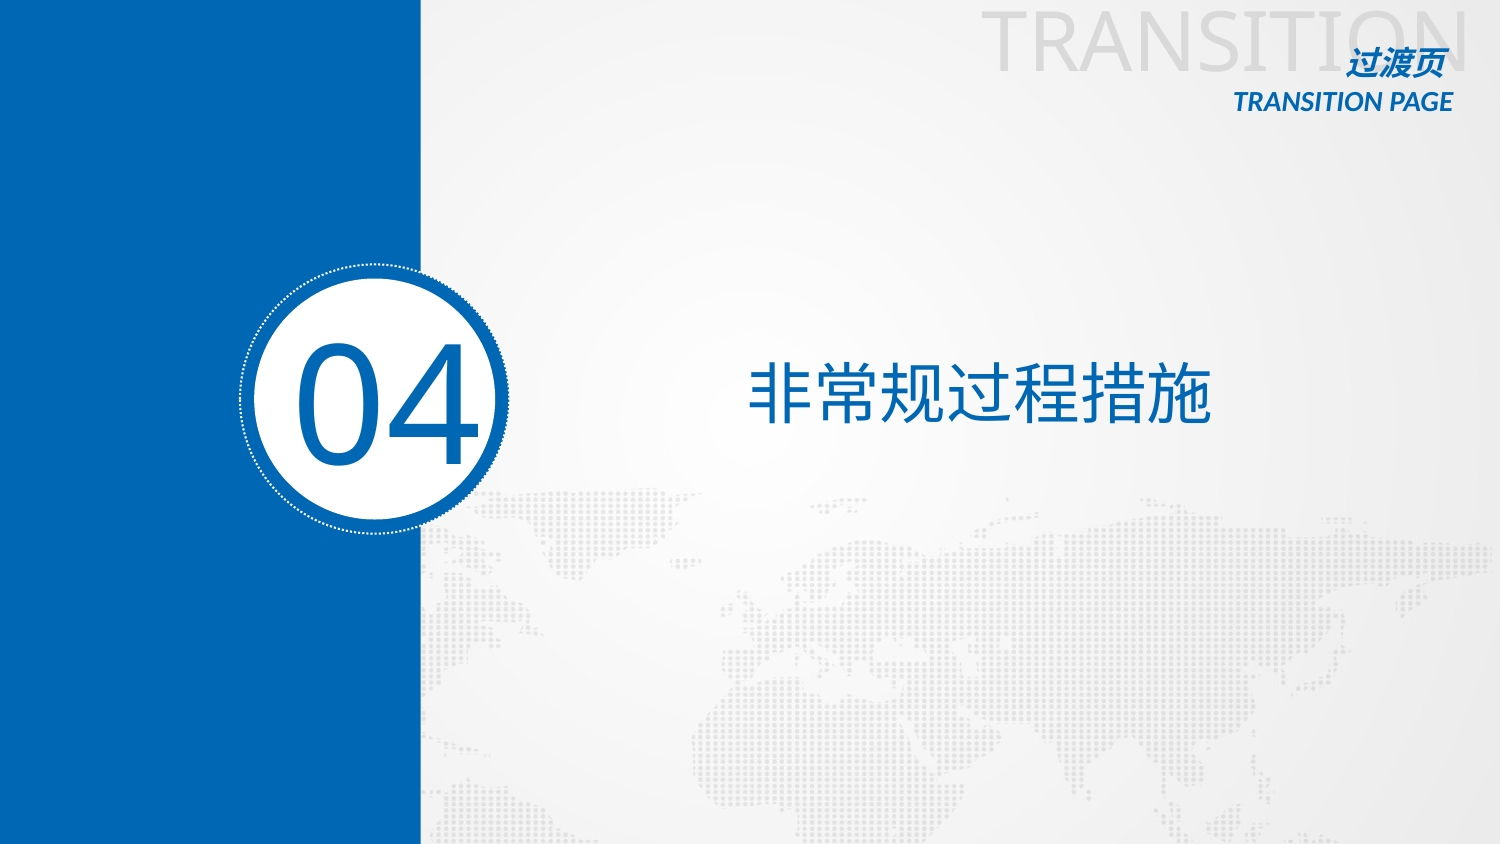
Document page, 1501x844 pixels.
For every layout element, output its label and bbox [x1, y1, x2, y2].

text_box [0, 0, 450, 844]
picture [450, 0, 1501, 844]
